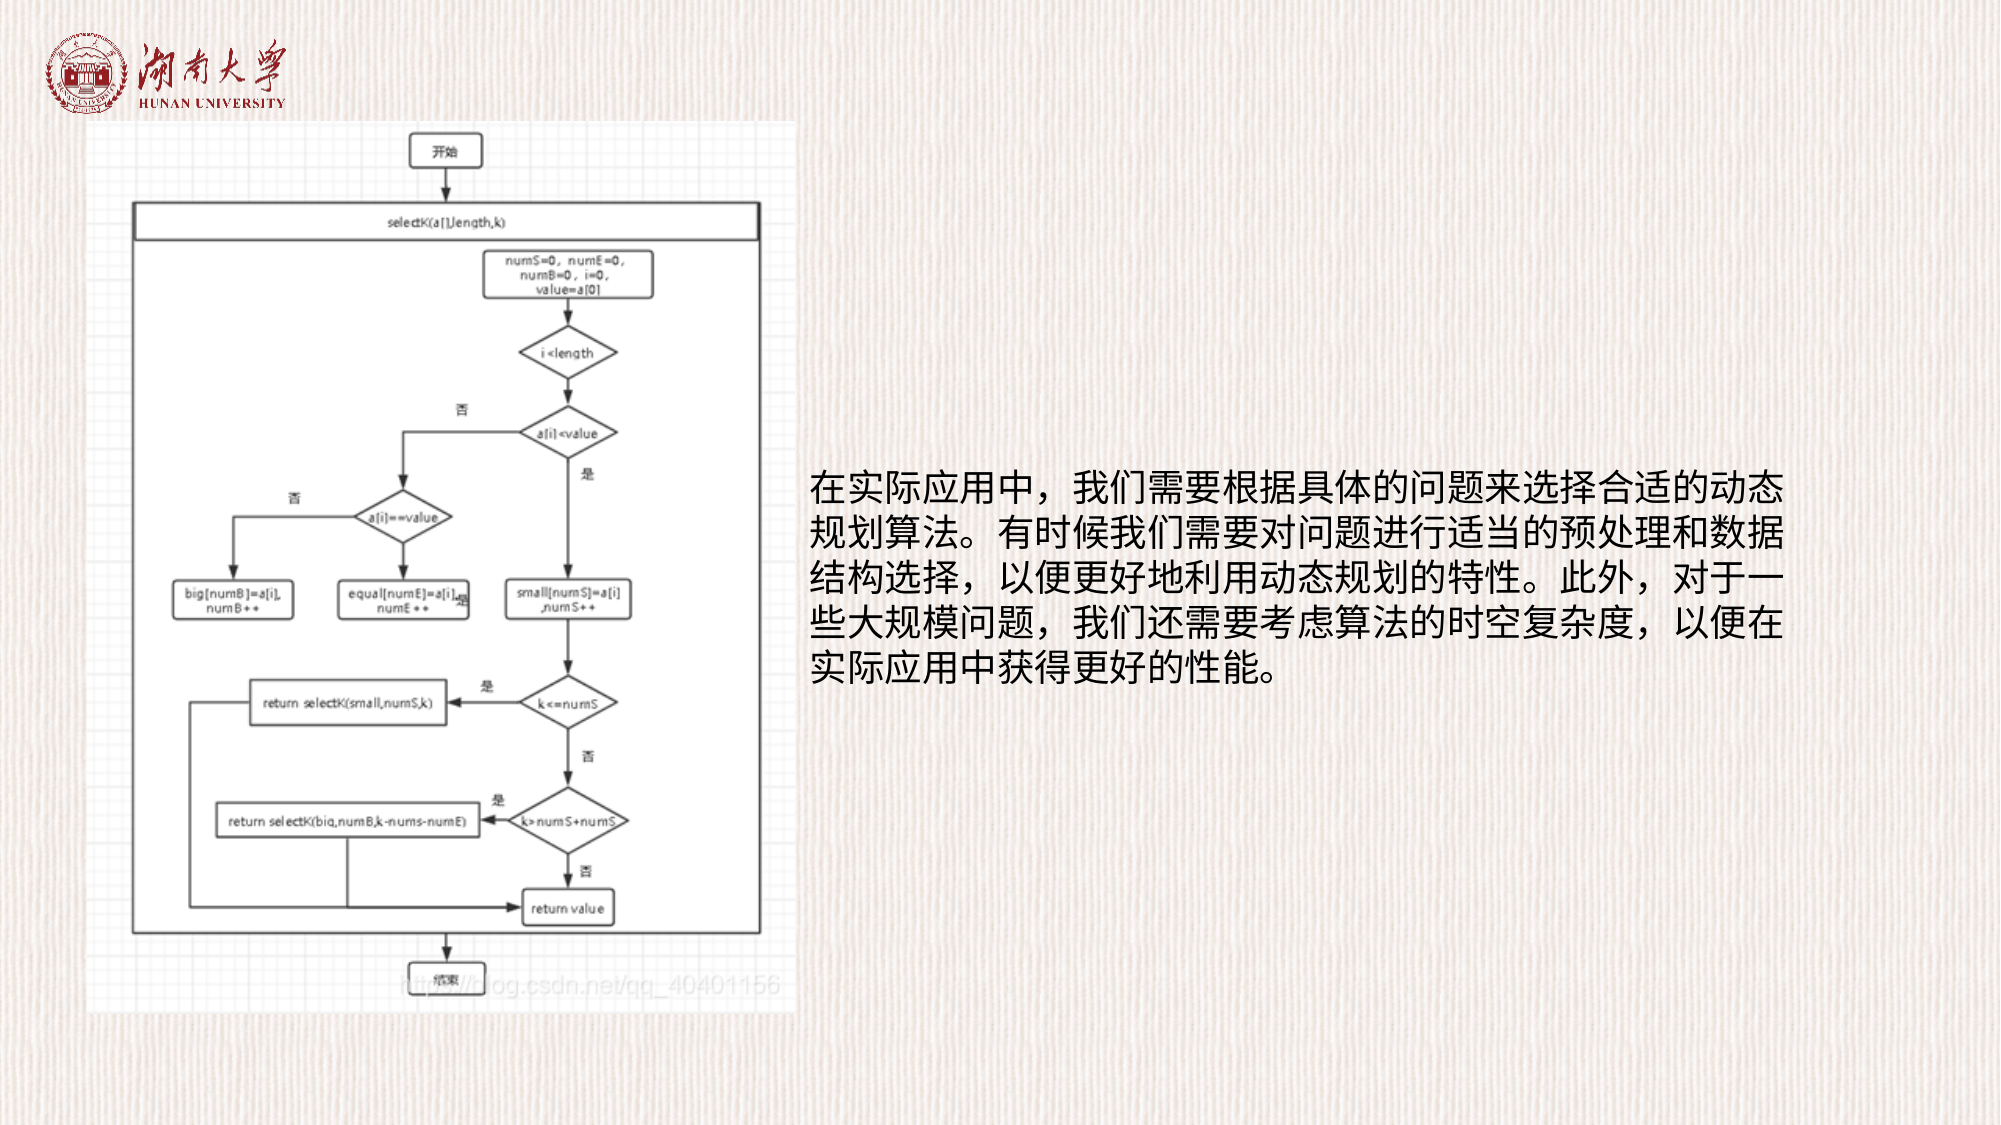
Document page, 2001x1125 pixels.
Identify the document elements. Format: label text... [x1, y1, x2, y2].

picture [45, 26, 795, 1014]
text_box 在实际应用中，我们需要根据具体的问题来选择合适的动态规划算法。有时候我们需要对问题进行适当的预处理和数据结构选择，以便更好地利用动态规划的特性。此外，对于一些大规模问题，我们还需要考虑算法的时空复杂度，以便在实际应用中获得更好的性能。 [795, 456, 1833, 696]
